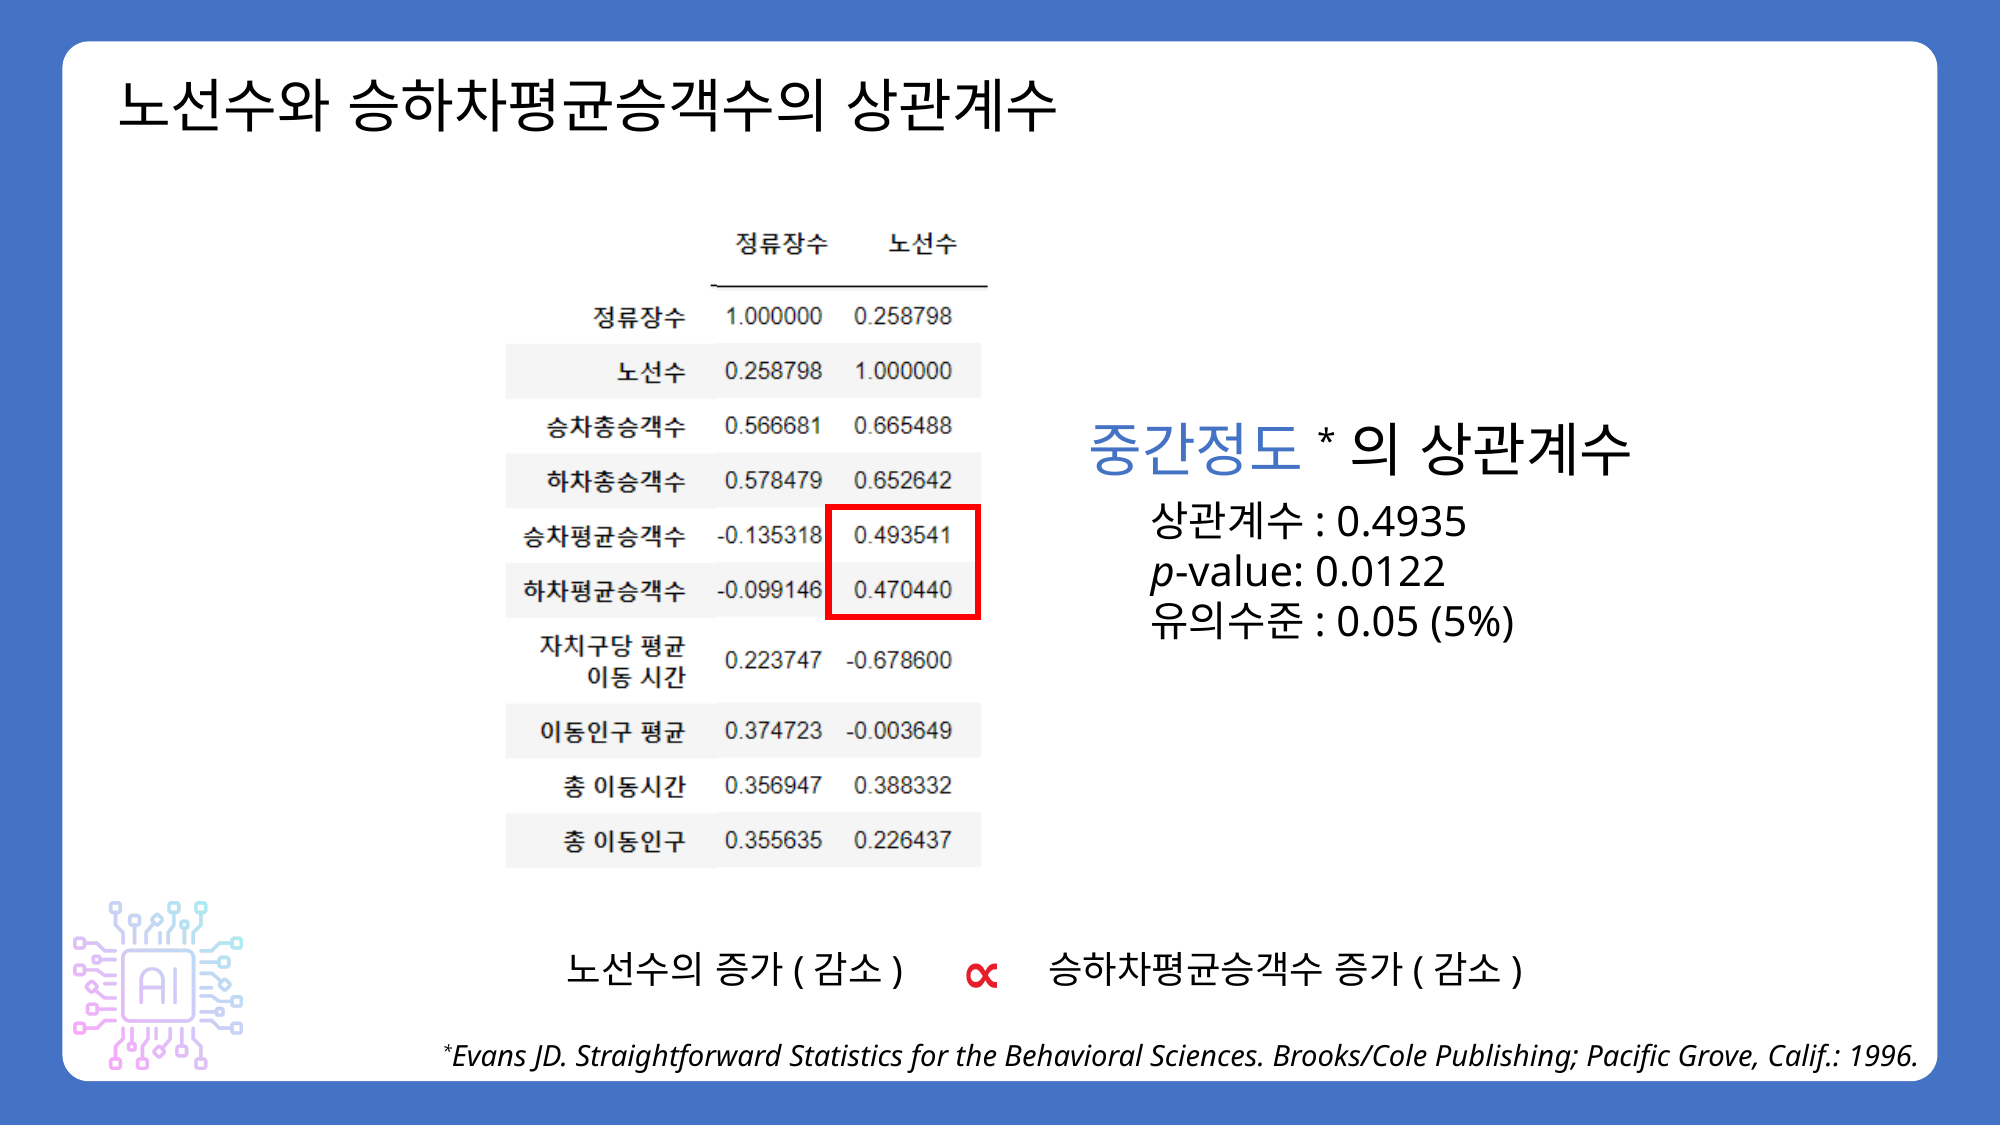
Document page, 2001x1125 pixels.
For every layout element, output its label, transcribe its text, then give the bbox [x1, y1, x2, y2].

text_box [534, 927, 1556, 1014]
text_box *Evans JD. Straightforward Statistics for the Behavioral Sciences. Brooks/Cole Publishing; Pacific Grove, Calif.: 1996. [0, 1029, 1936, 1080]
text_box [492, 203, 988, 873]
text_box 노선수와 승하차평균승객수의 상관계수 [102, 61, 1075, 147]
text_box 상관계수: 0.4935 p-value: 0.0122 유의수준: 0.05 (5%) [1135, 491, 1530, 653]
text_box 중간정도*의 상관계수 [1074, 405, 1649, 491]
picture [73, 901, 243, 1070]
text_box [61, 40, 1939, 1067]
